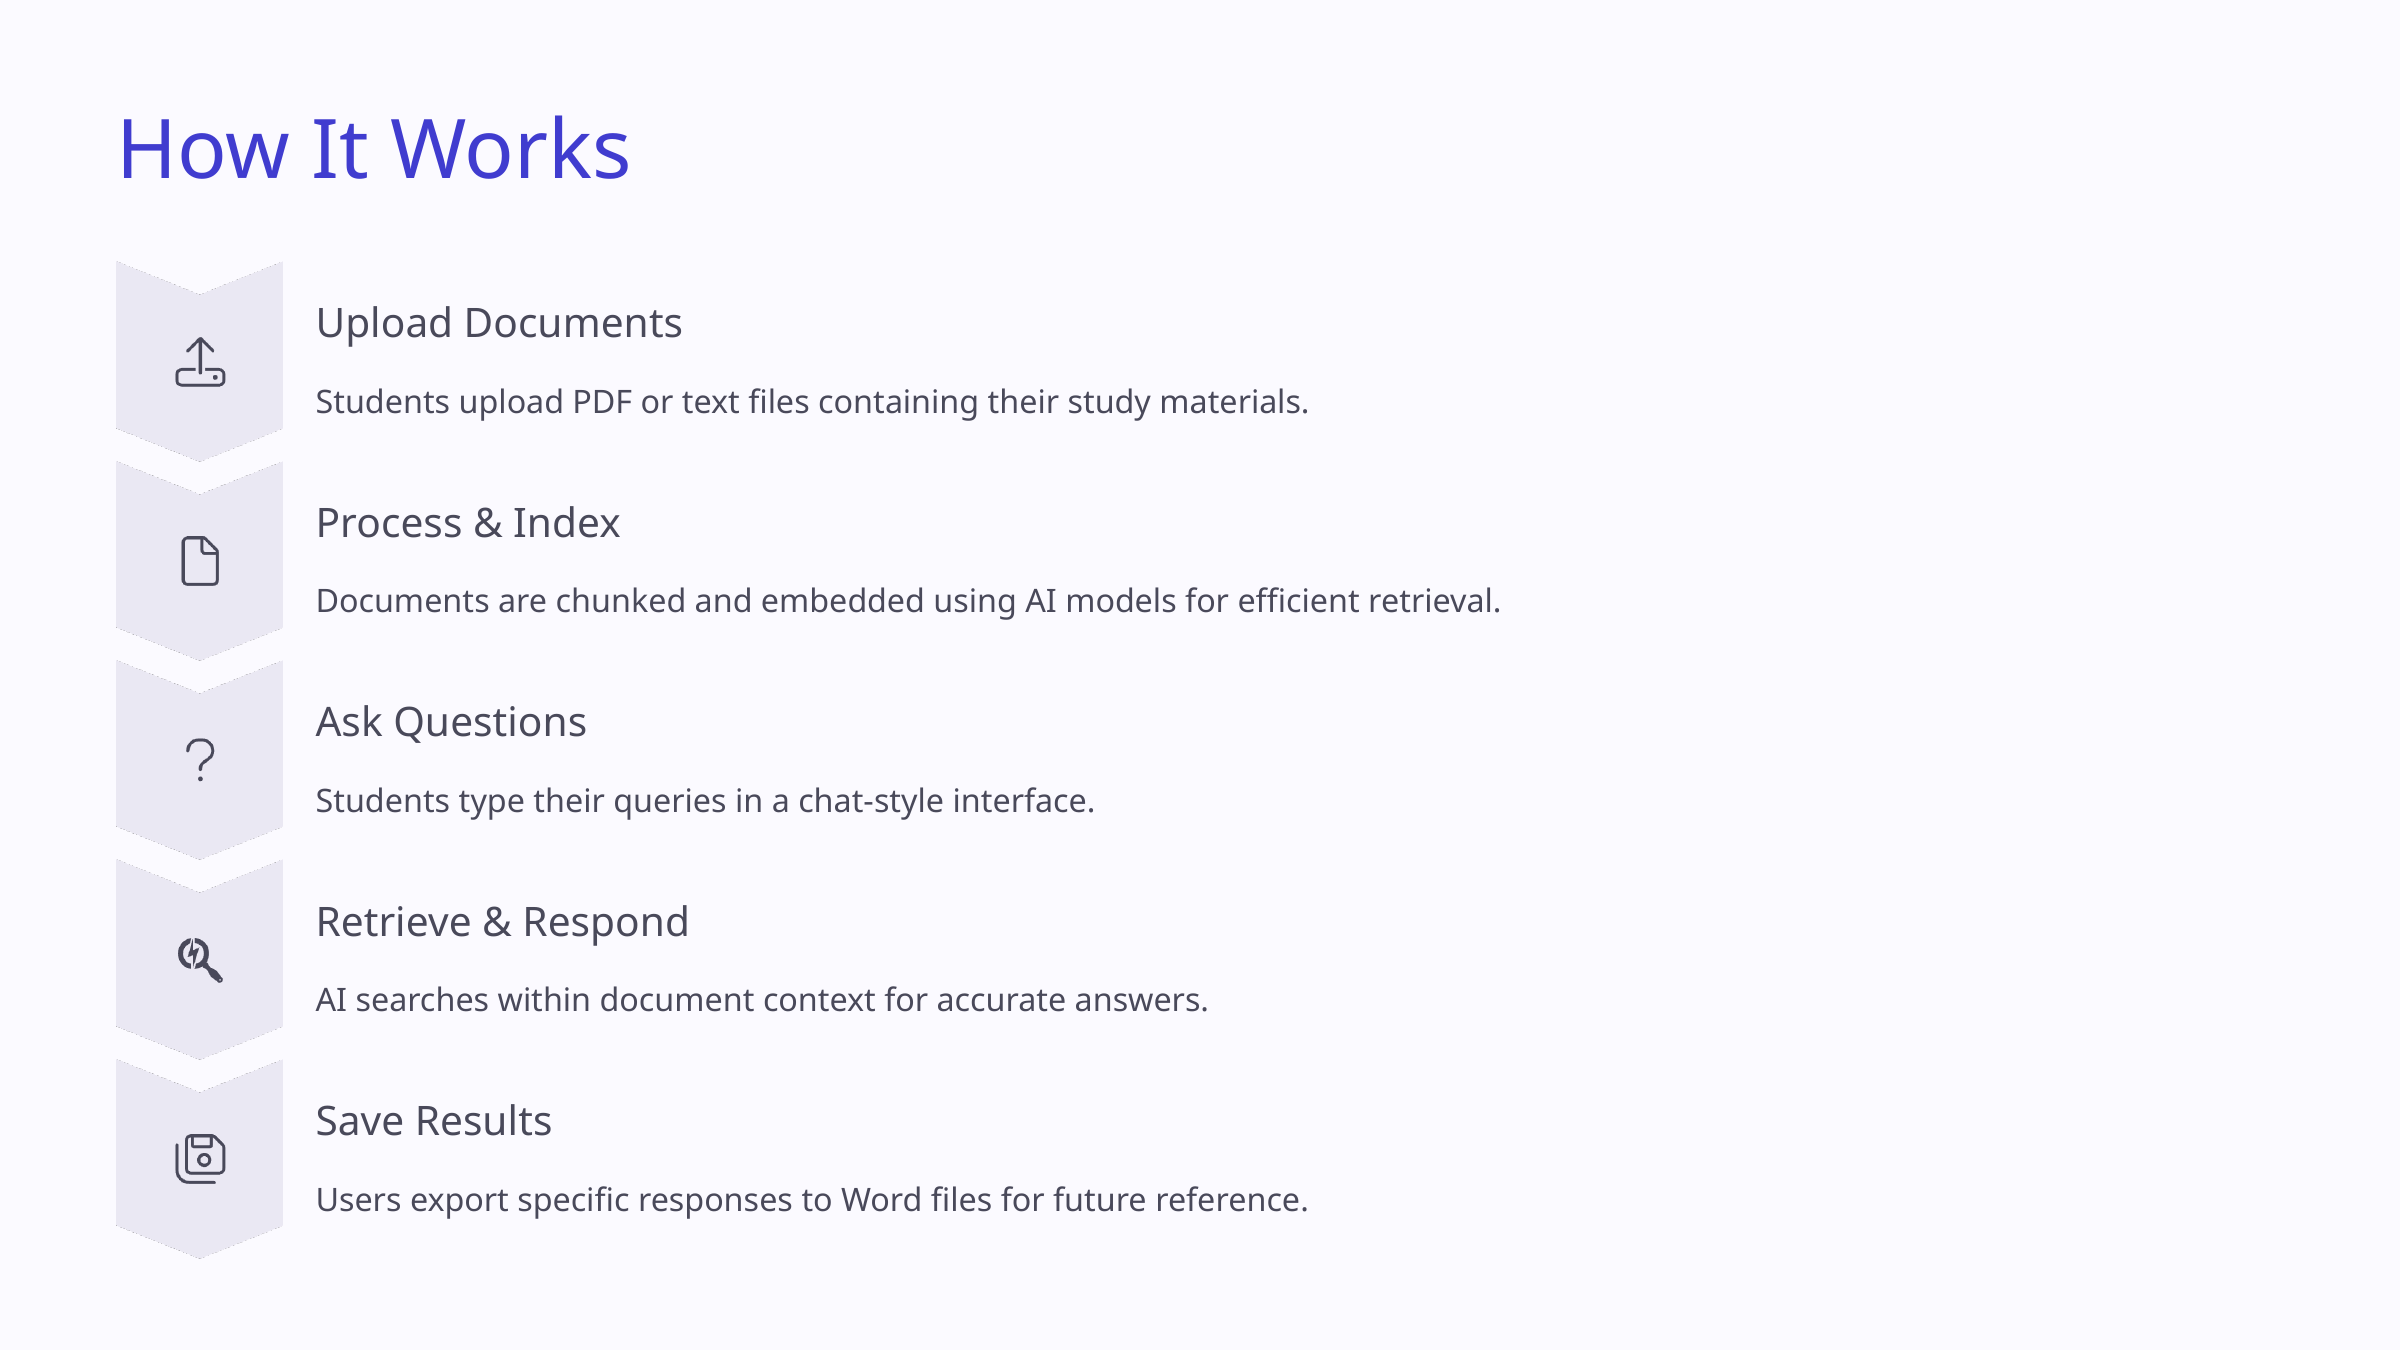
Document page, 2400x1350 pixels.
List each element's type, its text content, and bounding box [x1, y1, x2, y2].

text_box Users export specific responses to Word files for future reference. [315, 1164, 2284, 1218]
text_box Documents are chunked and embedded using AI models for efficient retrieval. [315, 566, 2284, 620]
text_box AI searches within document context for accurate answers. [315, 965, 2284, 1019]
text_box Retrieve & Respond [315, 893, 741, 946]
text_box How It Works [116, 91, 948, 196]
text_box Students upload PDF or text files containing their study materials. [315, 366, 2284, 420]
text_box Ask Questions [315, 693, 732, 746]
text_box Save Results [315, 1092, 732, 1145]
text_box Upload Documents [315, 294, 732, 347]
text_box Process & Index [315, 494, 732, 547]
picture [116, 261, 283, 1259]
text_box Students type their queries in a chat-style interface. [315, 765, 2284, 819]
